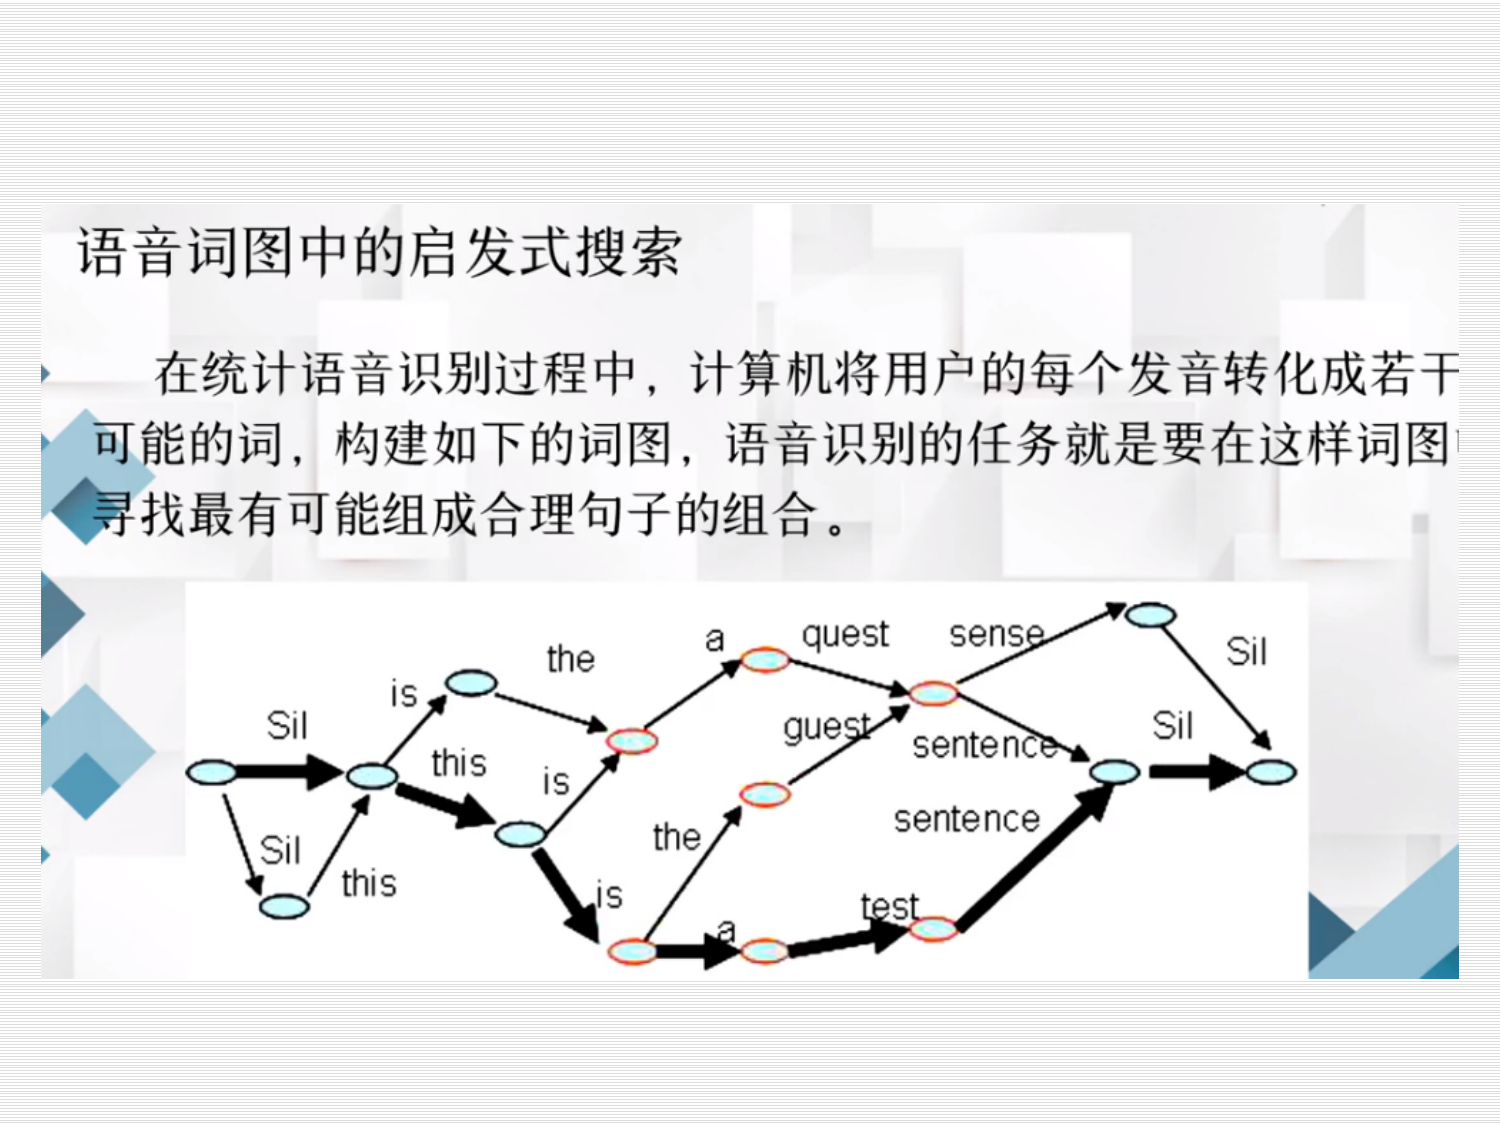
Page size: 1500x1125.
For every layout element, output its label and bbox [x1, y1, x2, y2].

list [40, 204, 1460, 979]
